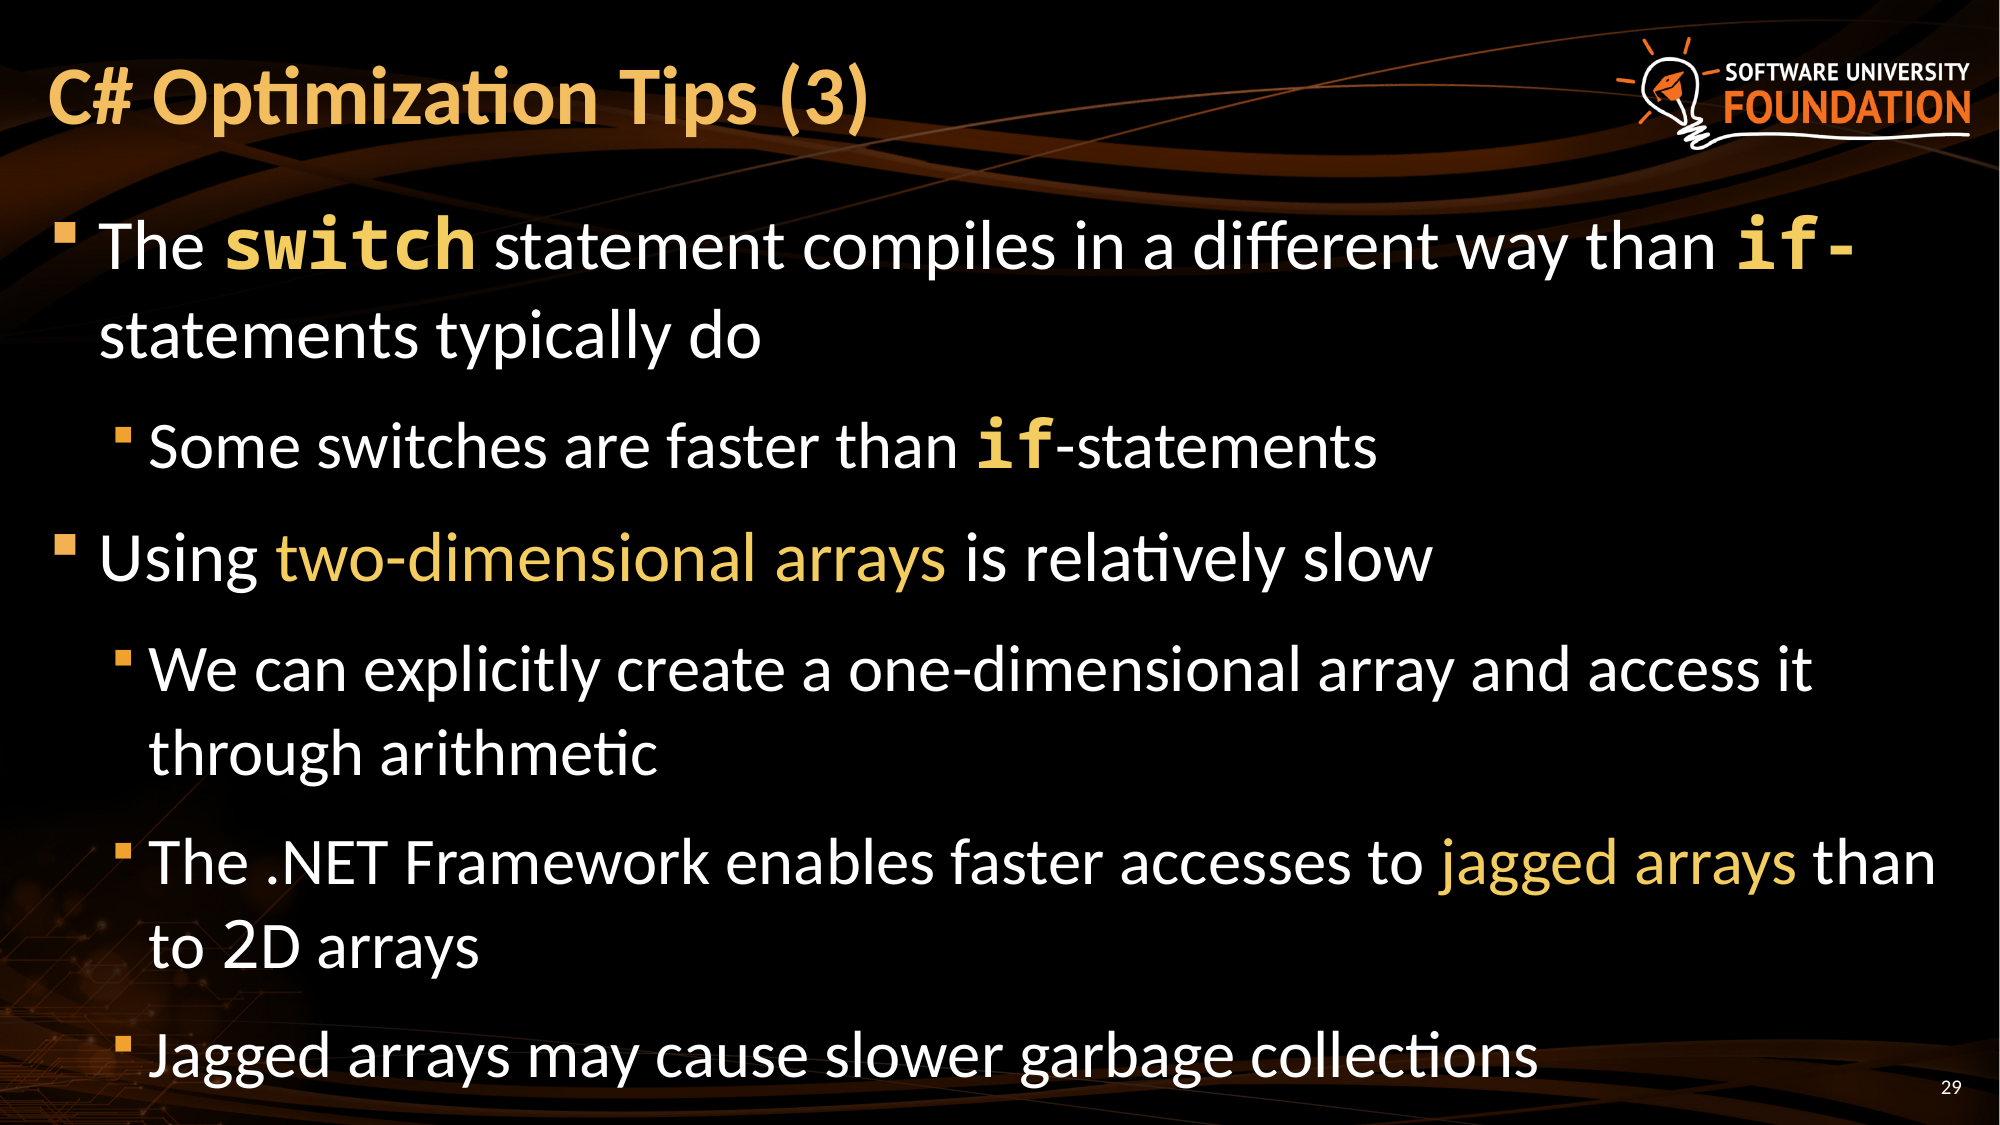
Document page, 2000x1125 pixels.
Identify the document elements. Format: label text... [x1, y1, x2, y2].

picture [0, 0, 2000, 1125]
list The switch statement compiles in a different way than if-statements typically do Some switches are faster than if-statements Using two-dimensional arrays is relatively slow We can explicitly create a one-dimensional array and access it through arithmetic The .NET Framework enables faster accesses to jagged arrays than to 2D arrays Jagged arrays may cause slower garbage collections [31, 188, 1968, 1103]
title C# Optimization Tips (3) [30, 6, 1602, 189]
